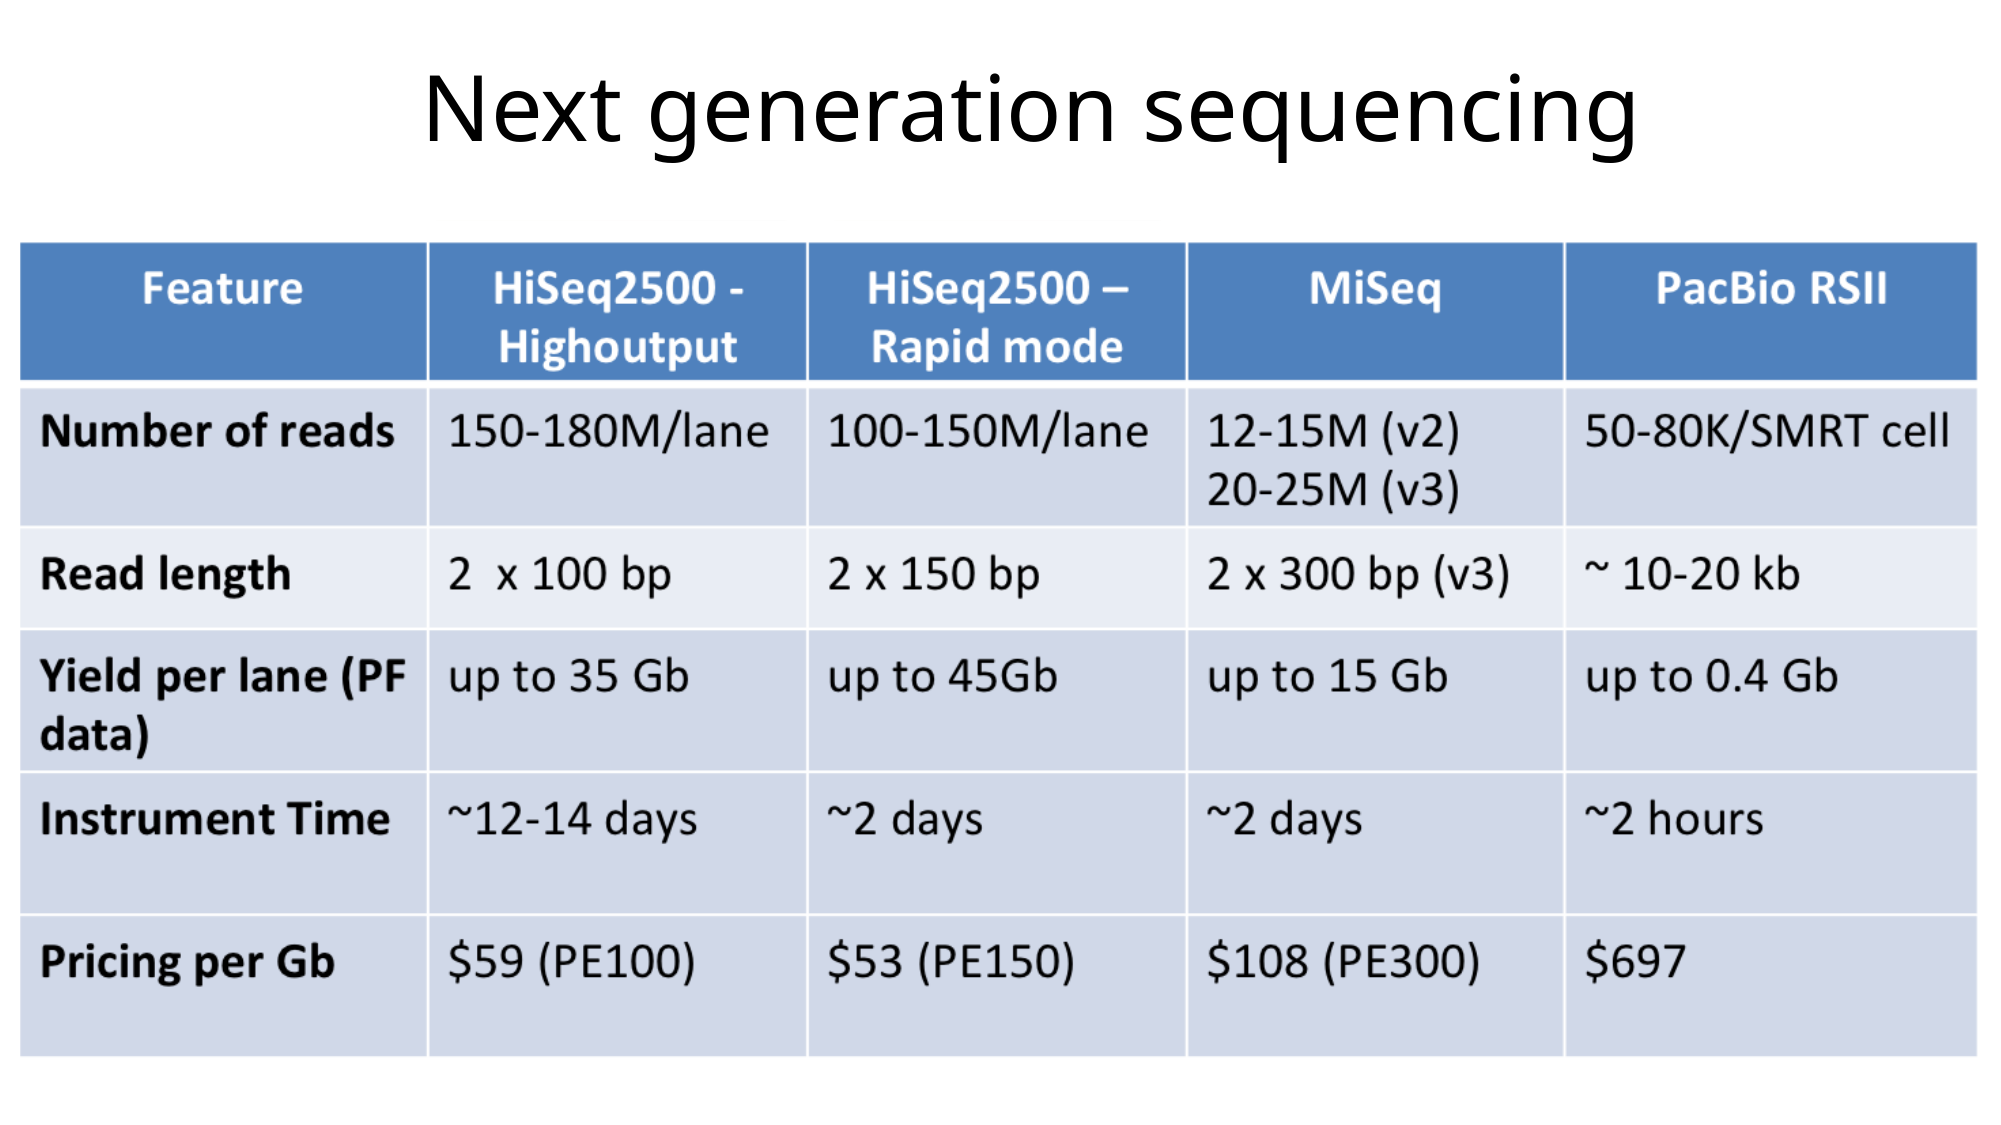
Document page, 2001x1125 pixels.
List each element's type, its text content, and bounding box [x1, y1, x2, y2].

picture [19, 220, 2001, 1059]
title Next generation sequencing [406, 3, 2000, 220]
